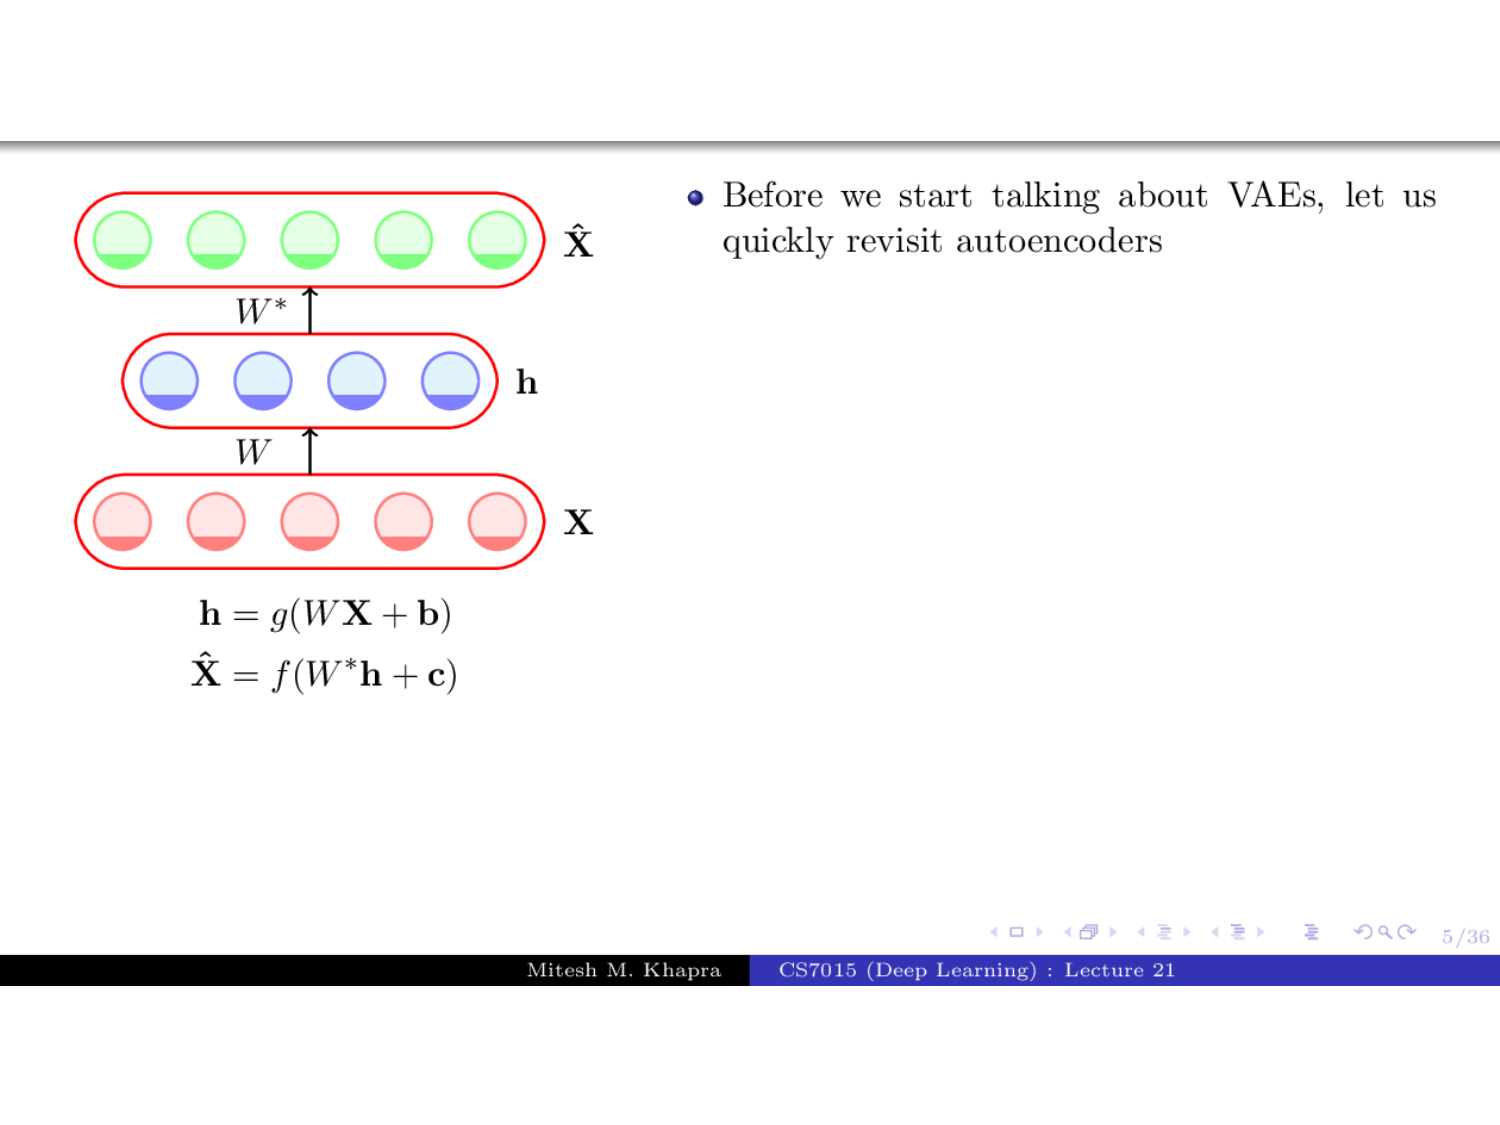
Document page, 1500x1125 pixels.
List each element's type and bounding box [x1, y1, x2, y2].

picture [0, 141, 1500, 986]
